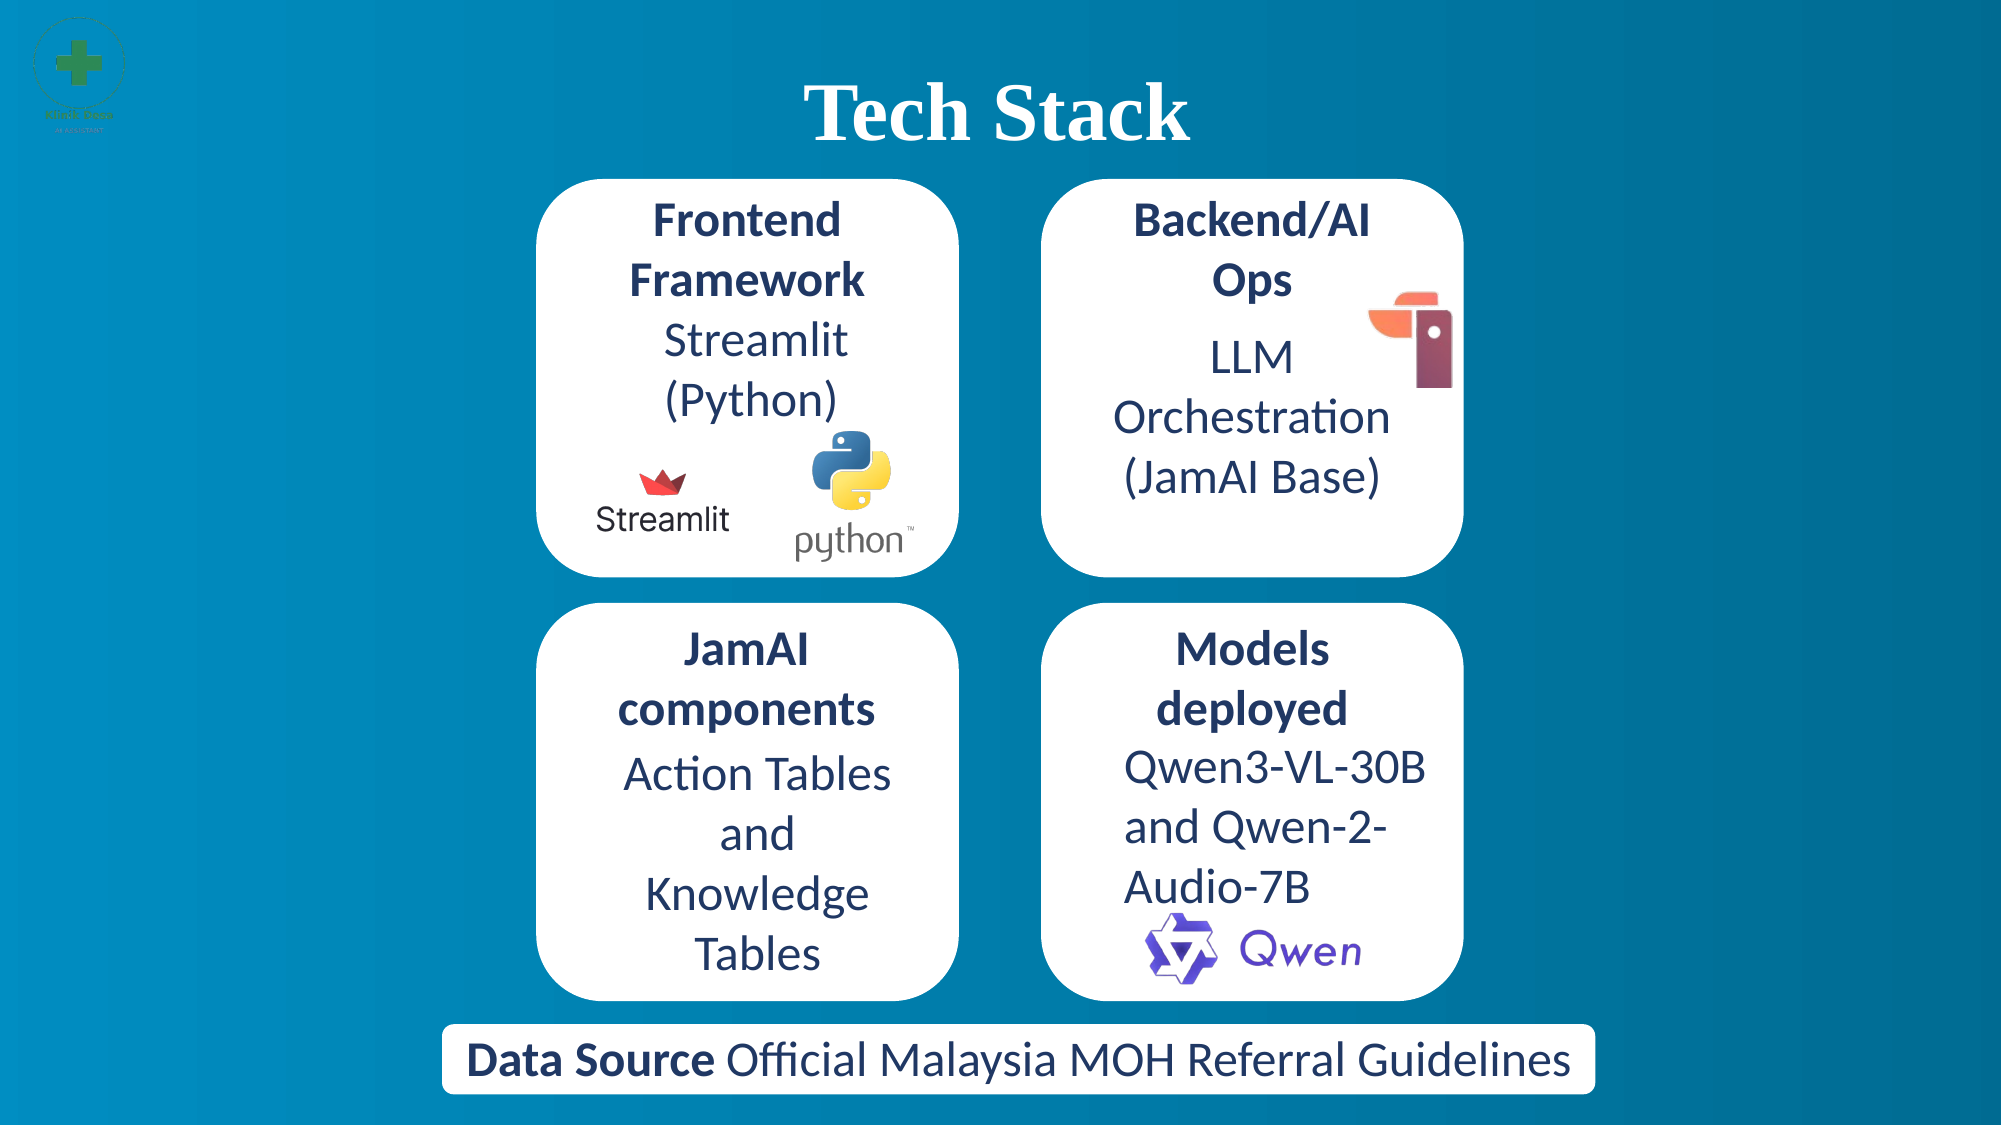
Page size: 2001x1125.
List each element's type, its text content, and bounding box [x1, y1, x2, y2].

picture [57, 41, 101, 85]
text_box Official Malaysia MOH Referral Guidelines [711, 1019, 1596, 1095]
text_box Tech Stack [788, 49, 1212, 165]
text_box [0, 0, 2000, 1125]
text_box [536, 179, 1478, 1060]
text_box Data Source [335, 1018, 711, 1094]
